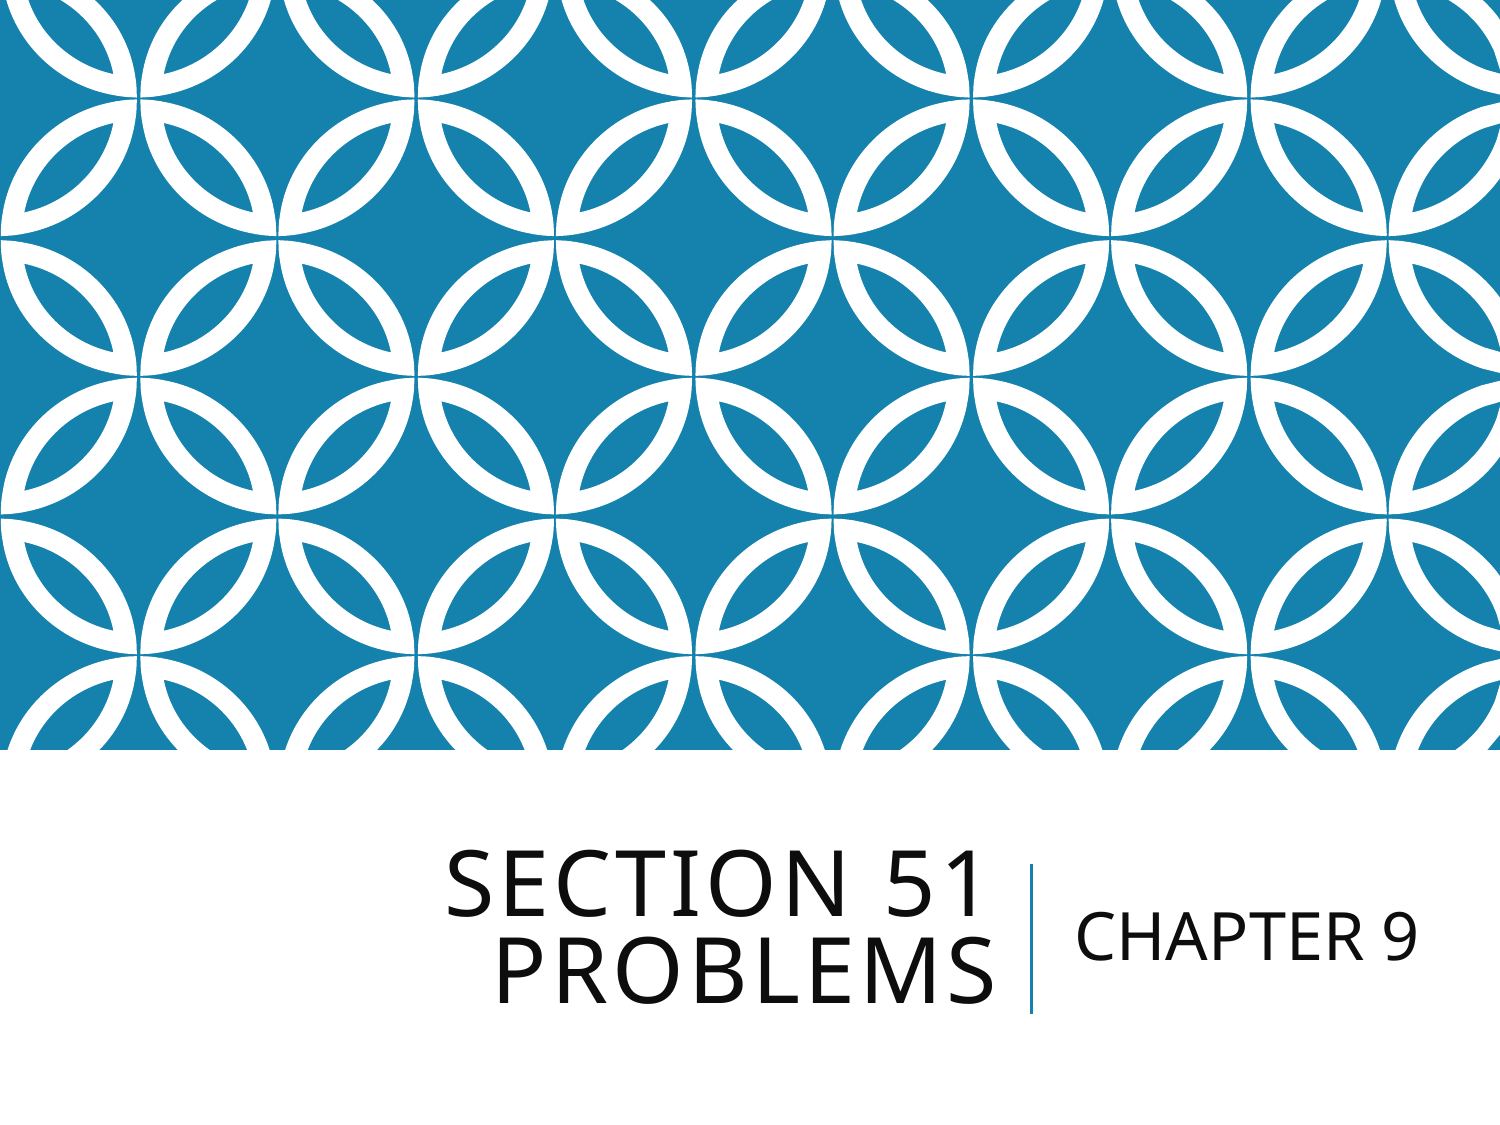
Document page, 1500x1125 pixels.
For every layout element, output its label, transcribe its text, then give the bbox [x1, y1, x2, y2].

subtitle CHAPTER 9 [1059, 813, 1454, 1054]
title Section 51 problems [56, 813, 1013, 1054]
